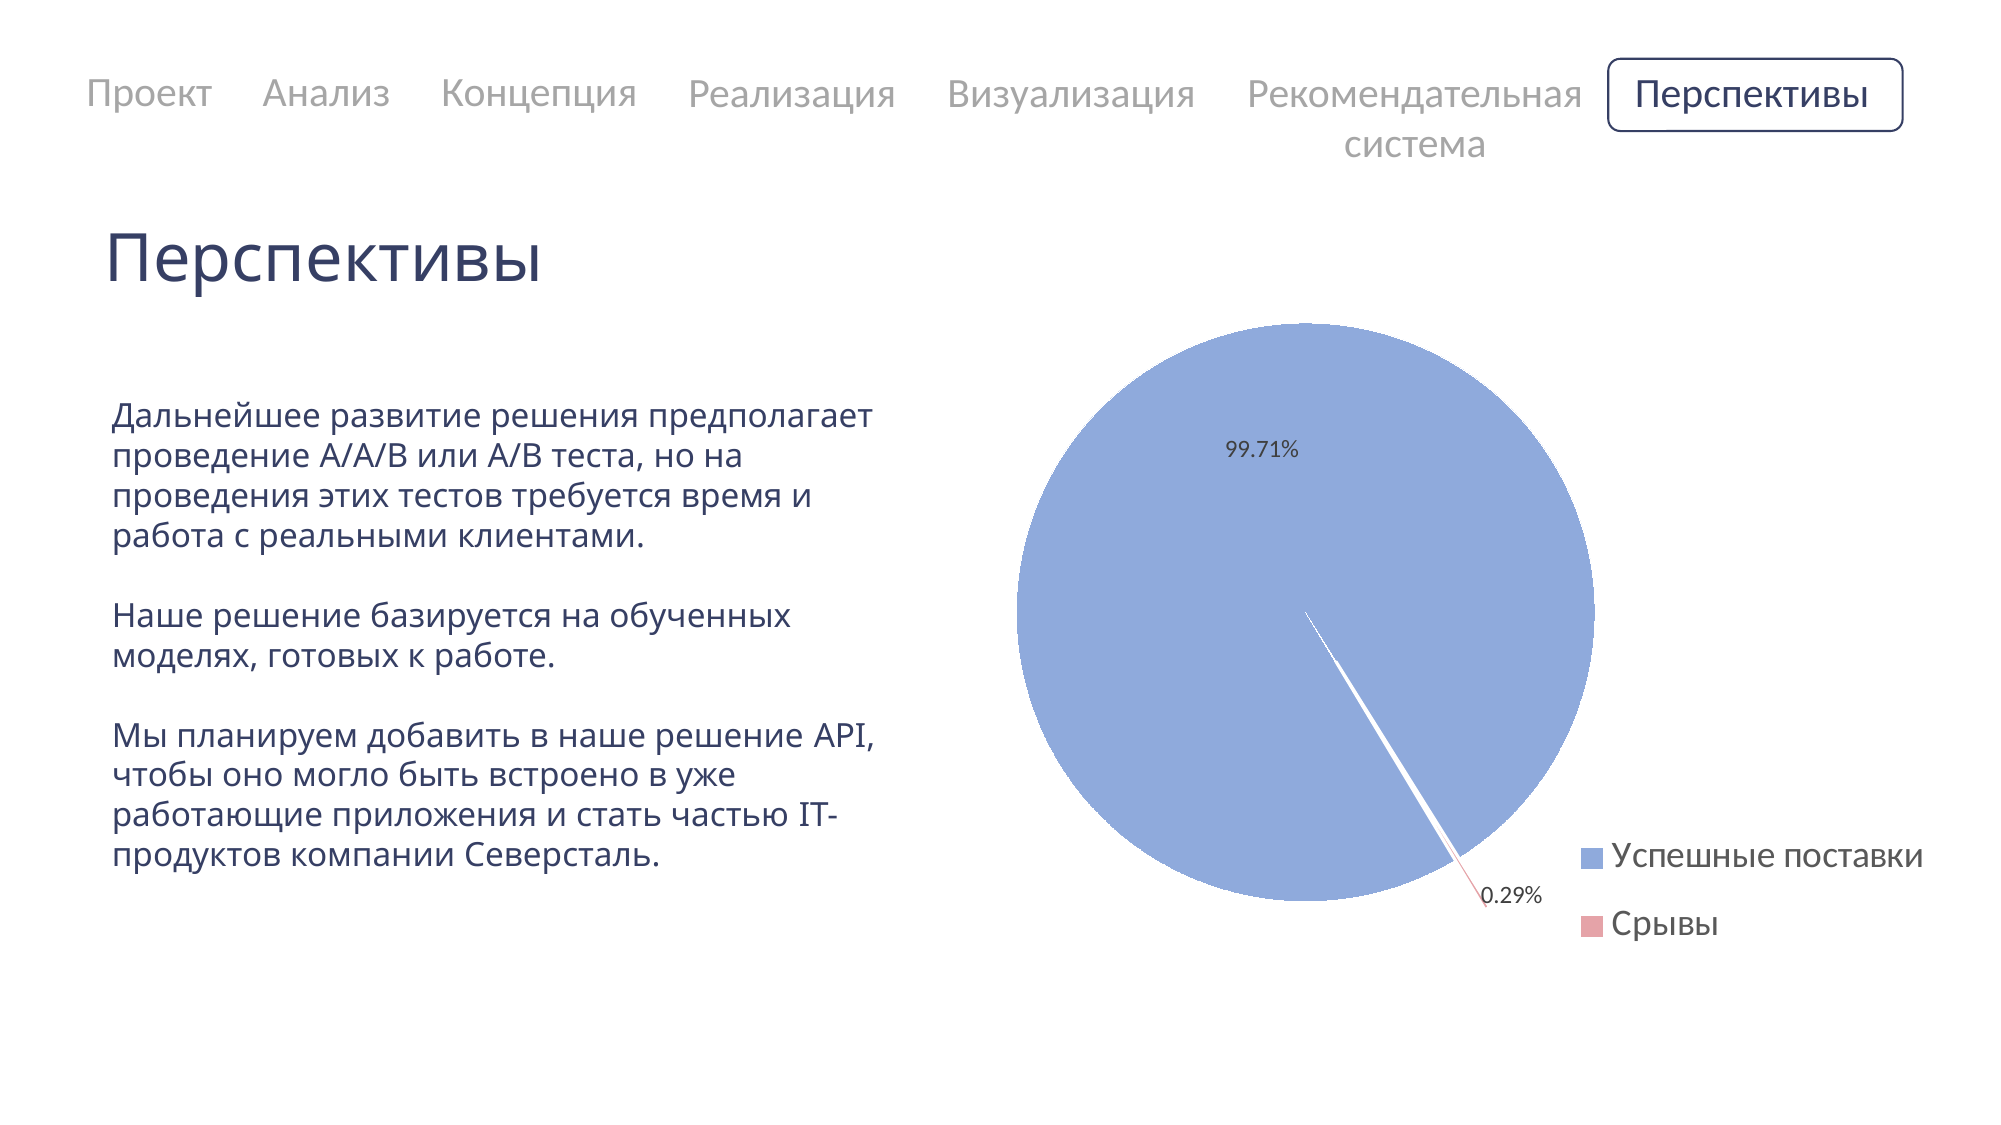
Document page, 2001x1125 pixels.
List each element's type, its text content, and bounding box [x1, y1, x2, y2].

text_box Концепция [426, 57, 653, 123]
text_box Рекомендательная система [1232, 58, 1598, 174]
text_box Визуализация [932, 58, 1211, 124]
text_box Анализ [247, 57, 406, 123]
text_box Перспективы [89, 207, 559, 302]
text_box Проект [71, 57, 228, 123]
text_box [1607, 57, 1904, 133]
text_box Дальнейшее развитие решения предполагает проведение A/A/B или A/B теста, но на проведения этих тестов требуется время и работа с реальными клиентами. Наше решение базируется на обученных моделях, готовых к работе. Мы планируем добавить в наше решение API, чтобы оно могло быть встроено в уже работающие приложения и стать частью IT-продуктов компании Северсталь. [97, 386, 948, 881]
text_box Реализация [673, 58, 912, 123]
chart [967, 250, 2000, 983]
